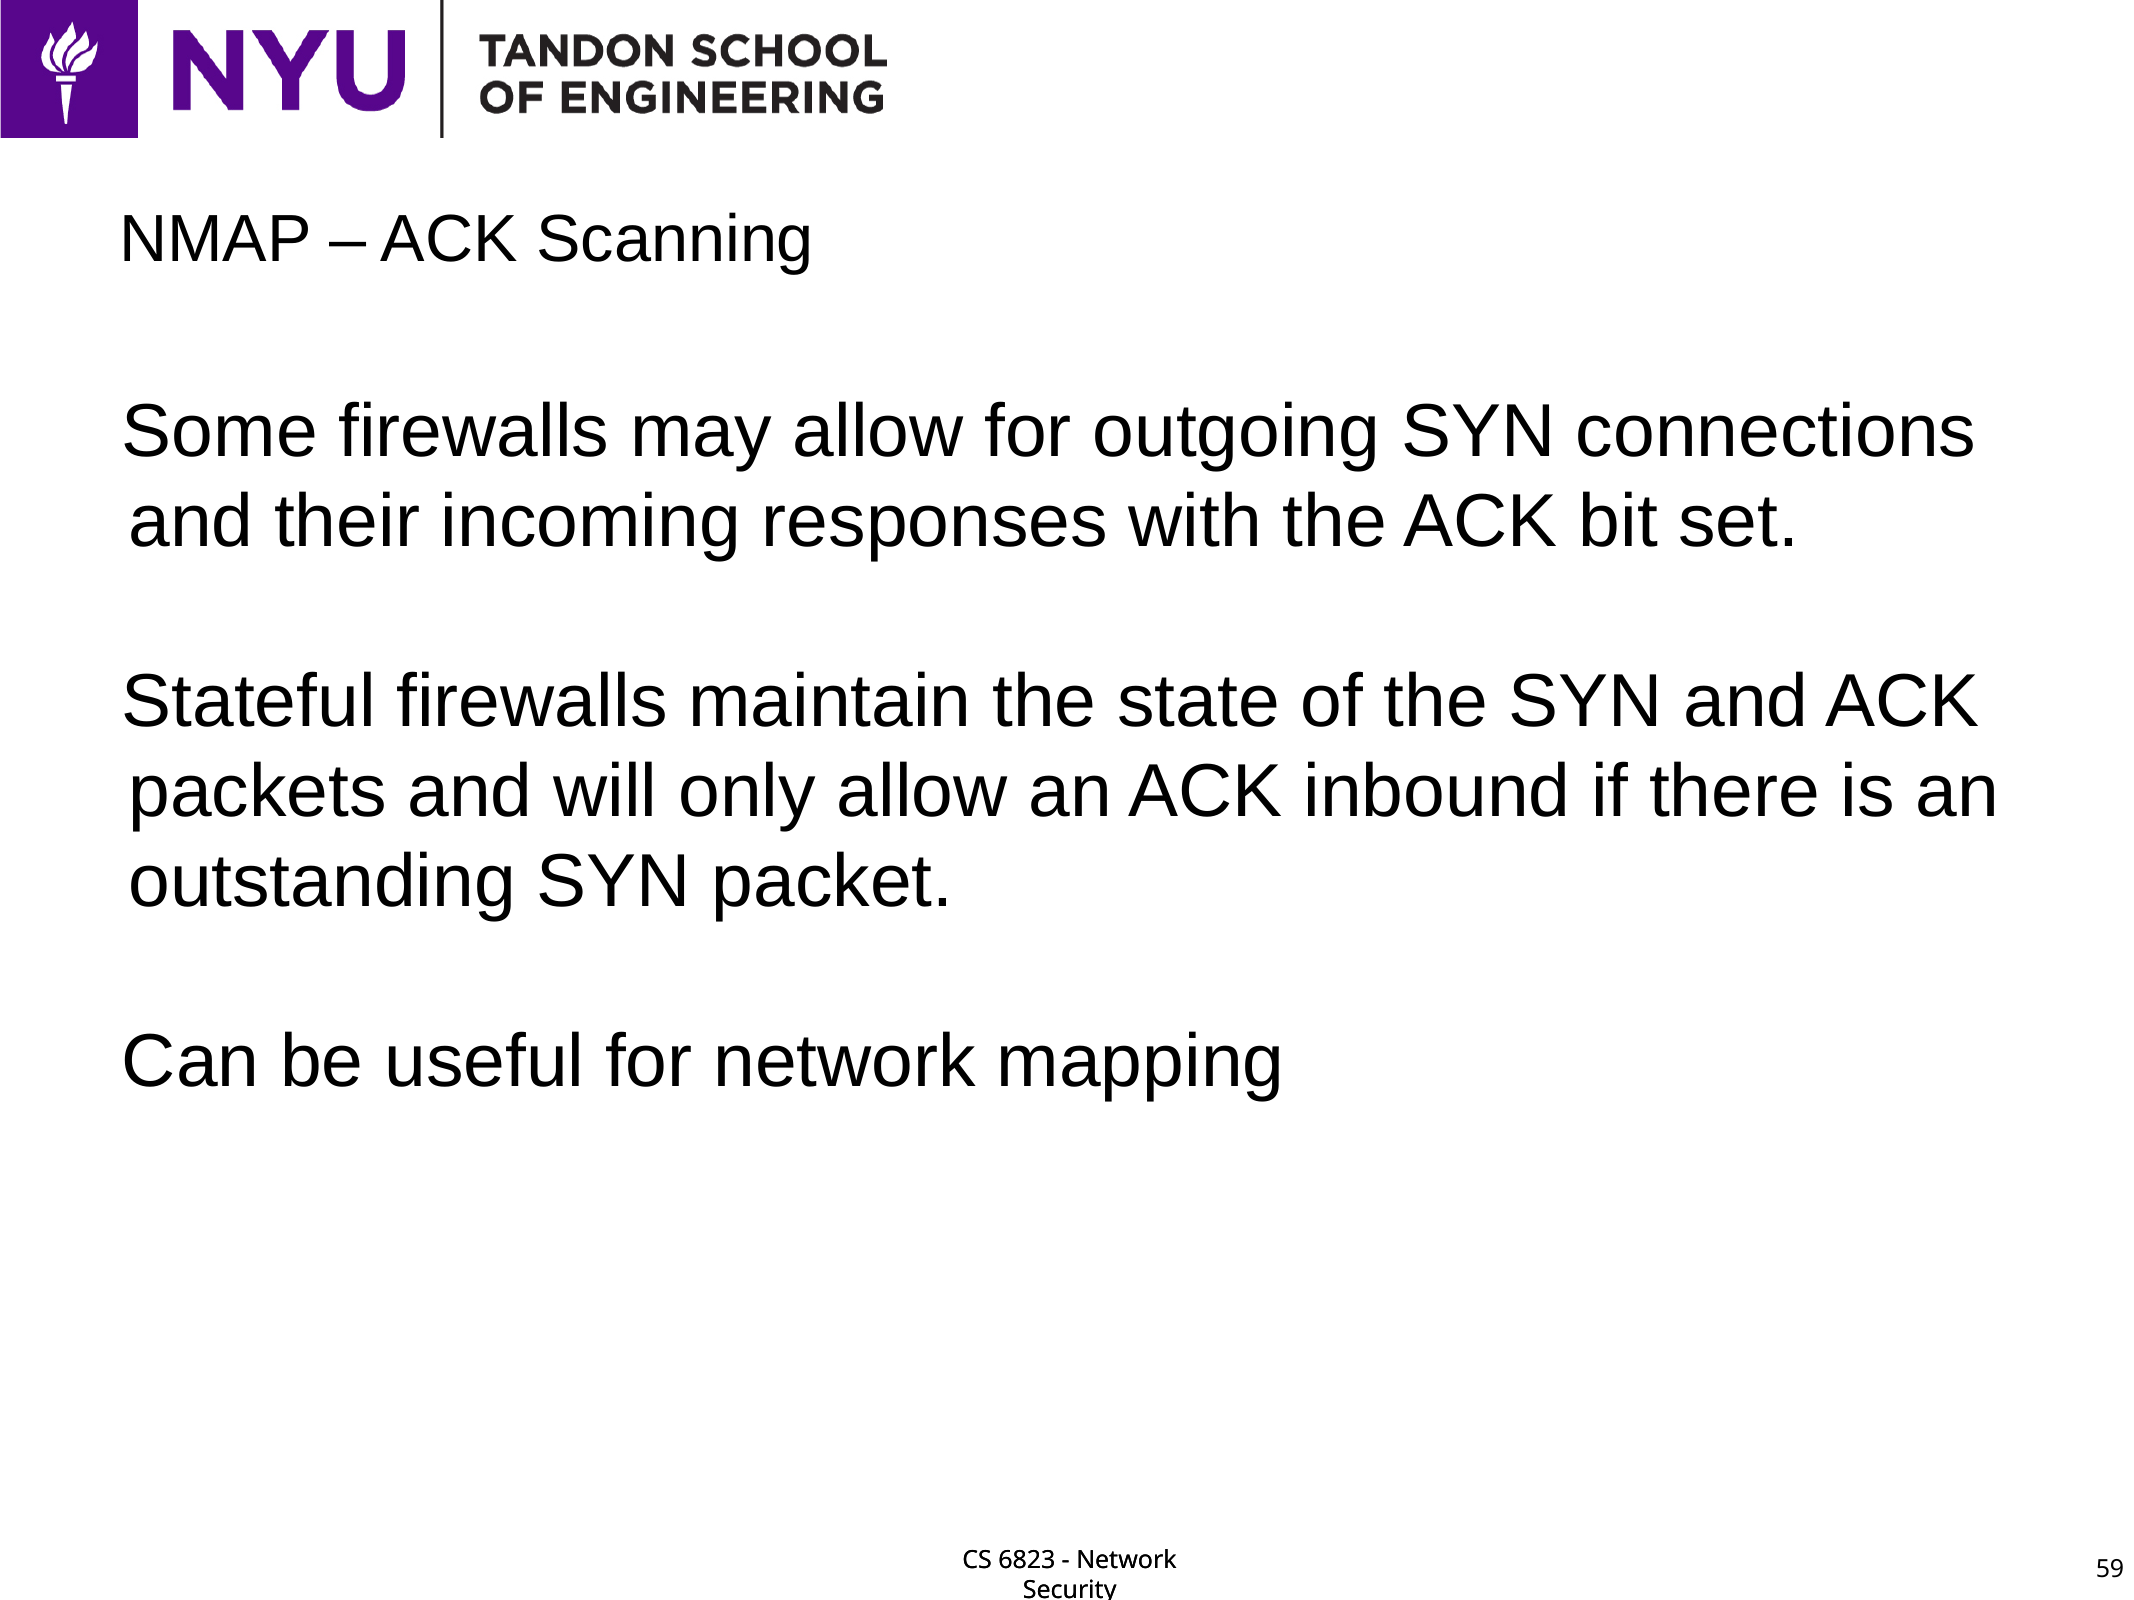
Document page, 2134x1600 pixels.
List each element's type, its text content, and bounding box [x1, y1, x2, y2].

list Some firewalls may allow for outgoing SYN connections and their incoming responses with the ACK bit set. Stateful firewalls maintain the state of the SYN and ACK packets and will only allow an ACK inbound if there is an outstanding SYN packet. Can be useful for network mapping [106, 373, 2027, 1430]
text_box CS 6823 - Network Security [912, 1559, 1228, 1589]
text_box 59 [2042, 1552, 2134, 1586]
title NMAP – ACK Scanning [104, 187, 2024, 286]
picture [0, 0, 887, 138]
